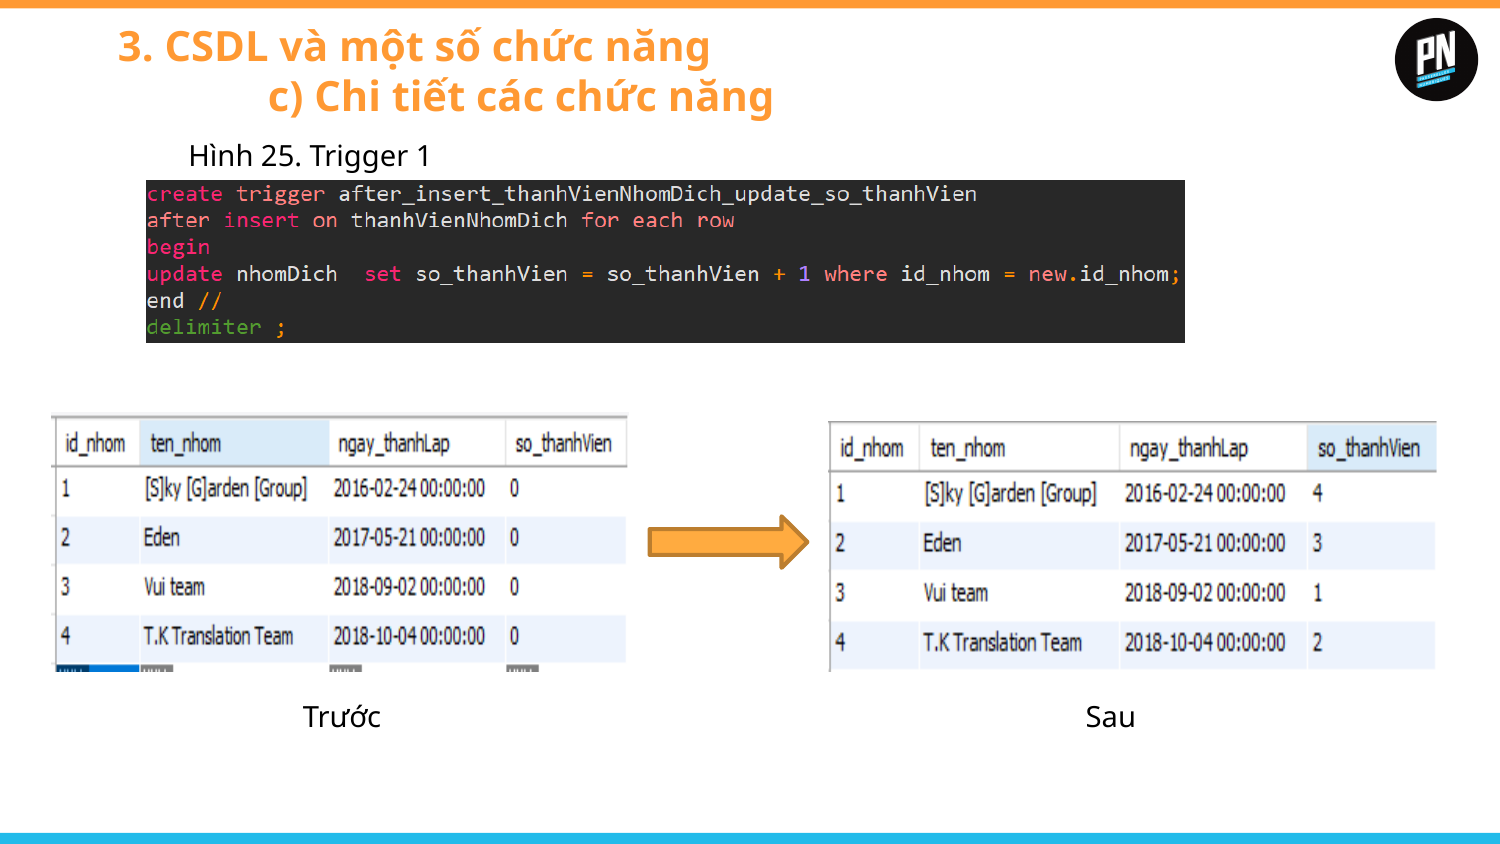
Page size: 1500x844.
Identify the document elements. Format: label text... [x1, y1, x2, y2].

picture [50, 411, 629, 672]
text_box [647, 514, 810, 570]
picture [1397, 17, 1479, 102]
picture [828, 421, 1441, 672]
text_box Sau [1070, 690, 1198, 741]
text_box Trước [288, 690, 481, 741]
picture [146, 179, 1185, 344]
title 3. CSDL và một số chức năng c) Chi tiết các chức năng [103, 12, 1397, 111]
text_box Hình 25. Trigger 1 [173, 129, 666, 178]
